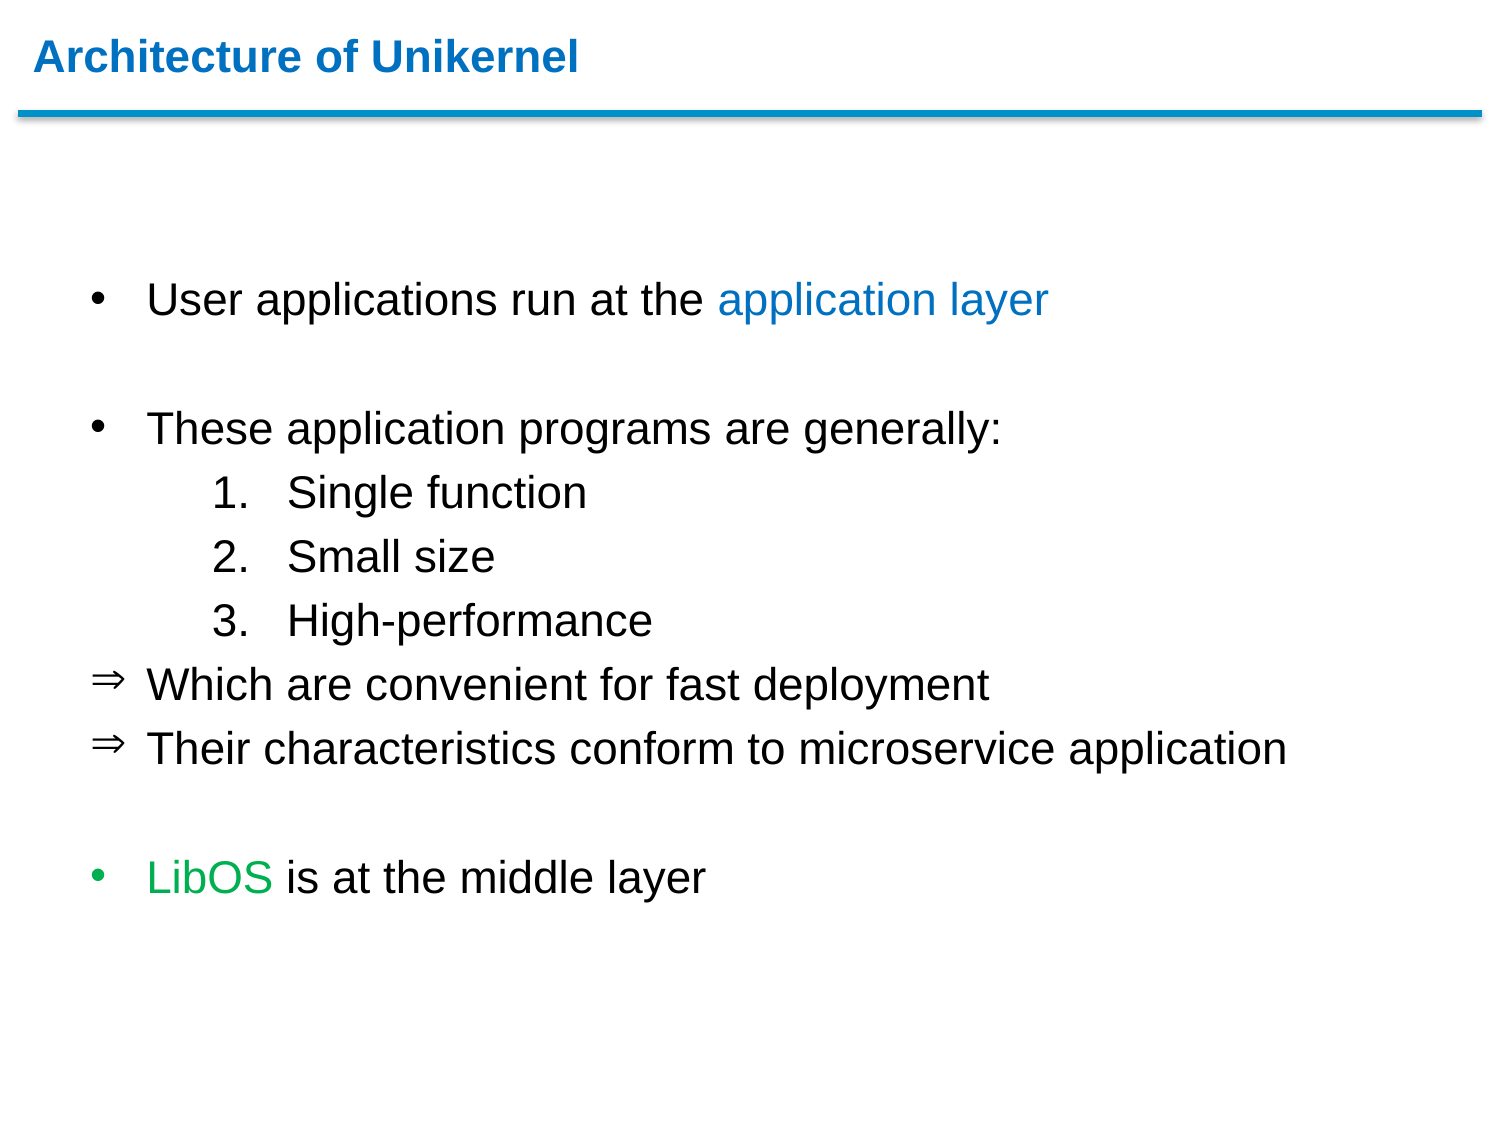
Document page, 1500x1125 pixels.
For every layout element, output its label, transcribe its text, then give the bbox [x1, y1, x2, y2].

title Architecture of Unikernel [17, 19, 1385, 114]
list User applications run at the application layer These application programs are generally: Single function Small size High-performance Which are convenient for fast deployment Their characteristics conform to microservice application LibOS is at the middle layer [75, 262, 1411, 1005]
